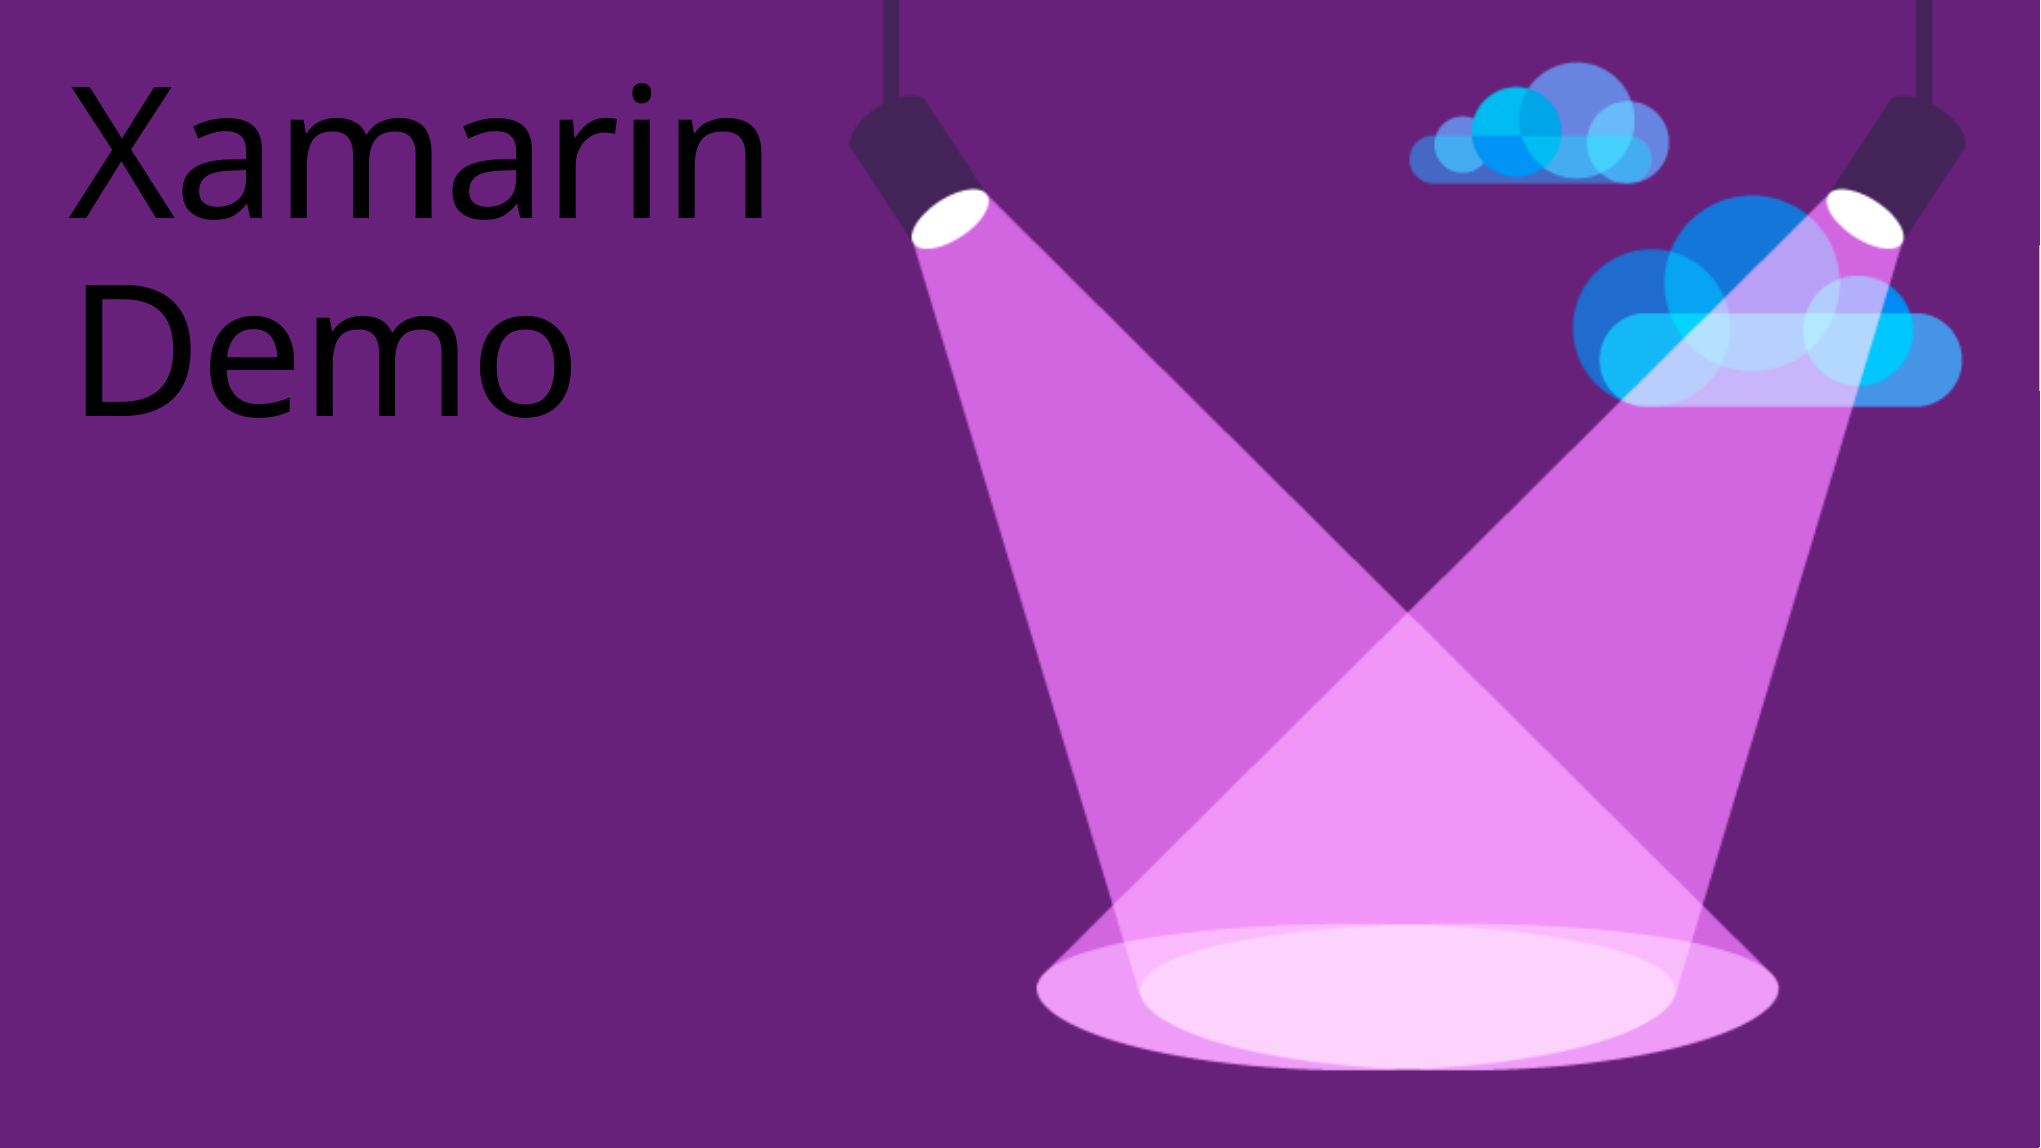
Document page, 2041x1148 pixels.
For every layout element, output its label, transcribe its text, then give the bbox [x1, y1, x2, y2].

picture [0, 0, 2039, 1148]
title Xamarin Demo [45, 45, 824, 782]
